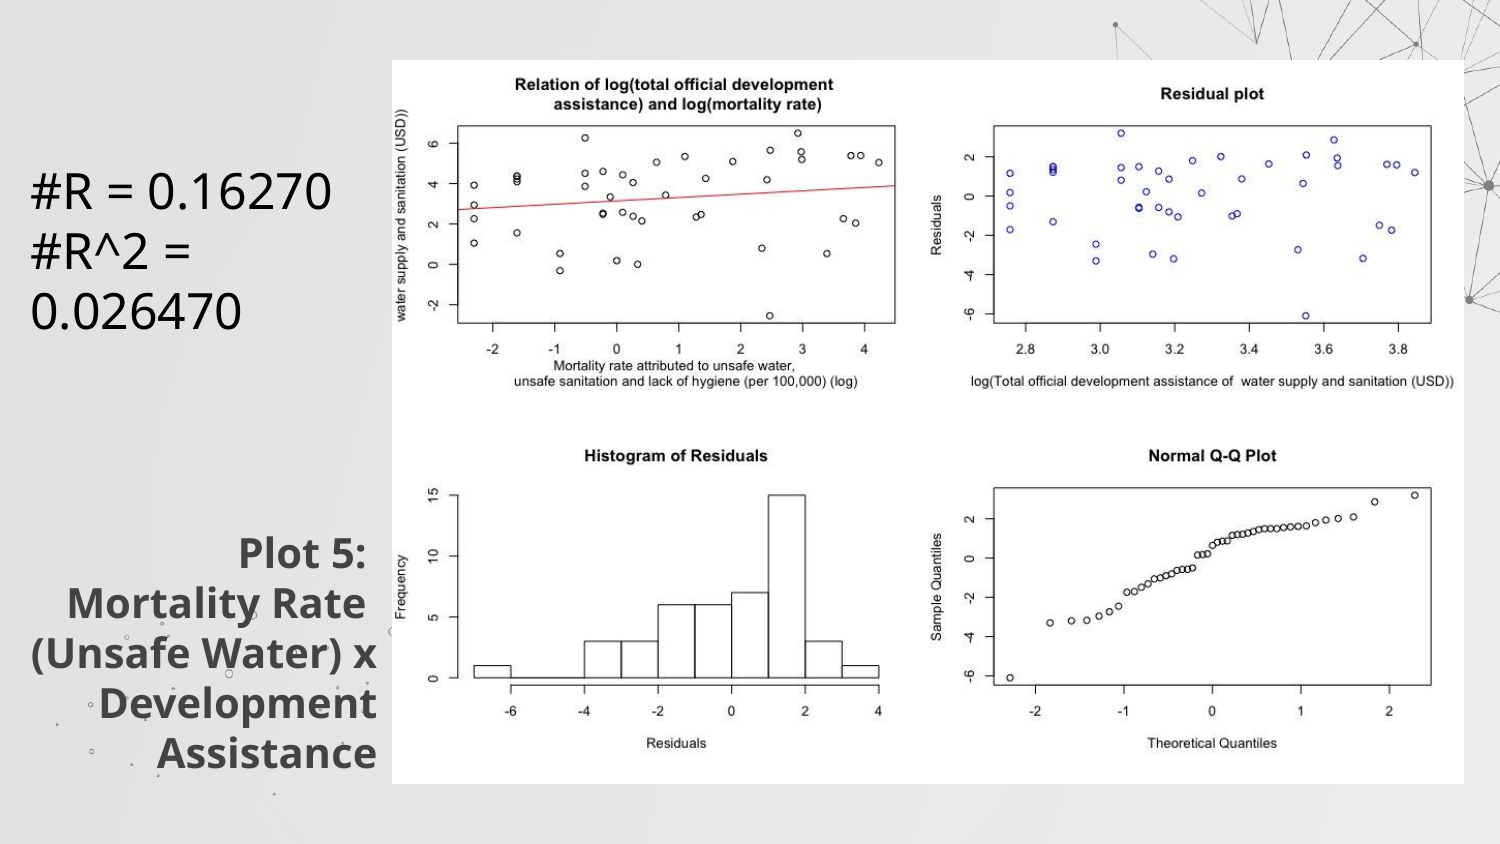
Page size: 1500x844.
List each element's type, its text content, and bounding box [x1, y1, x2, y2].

title Plot 5: Mortality Rate (Unsafe Water) x Development Assistance [15, 511, 387, 784]
picture [0, 0, 1500, 844]
text_box #R = 0.16270 #R^2 = 0.026470 [15, 84, 387, 323]
